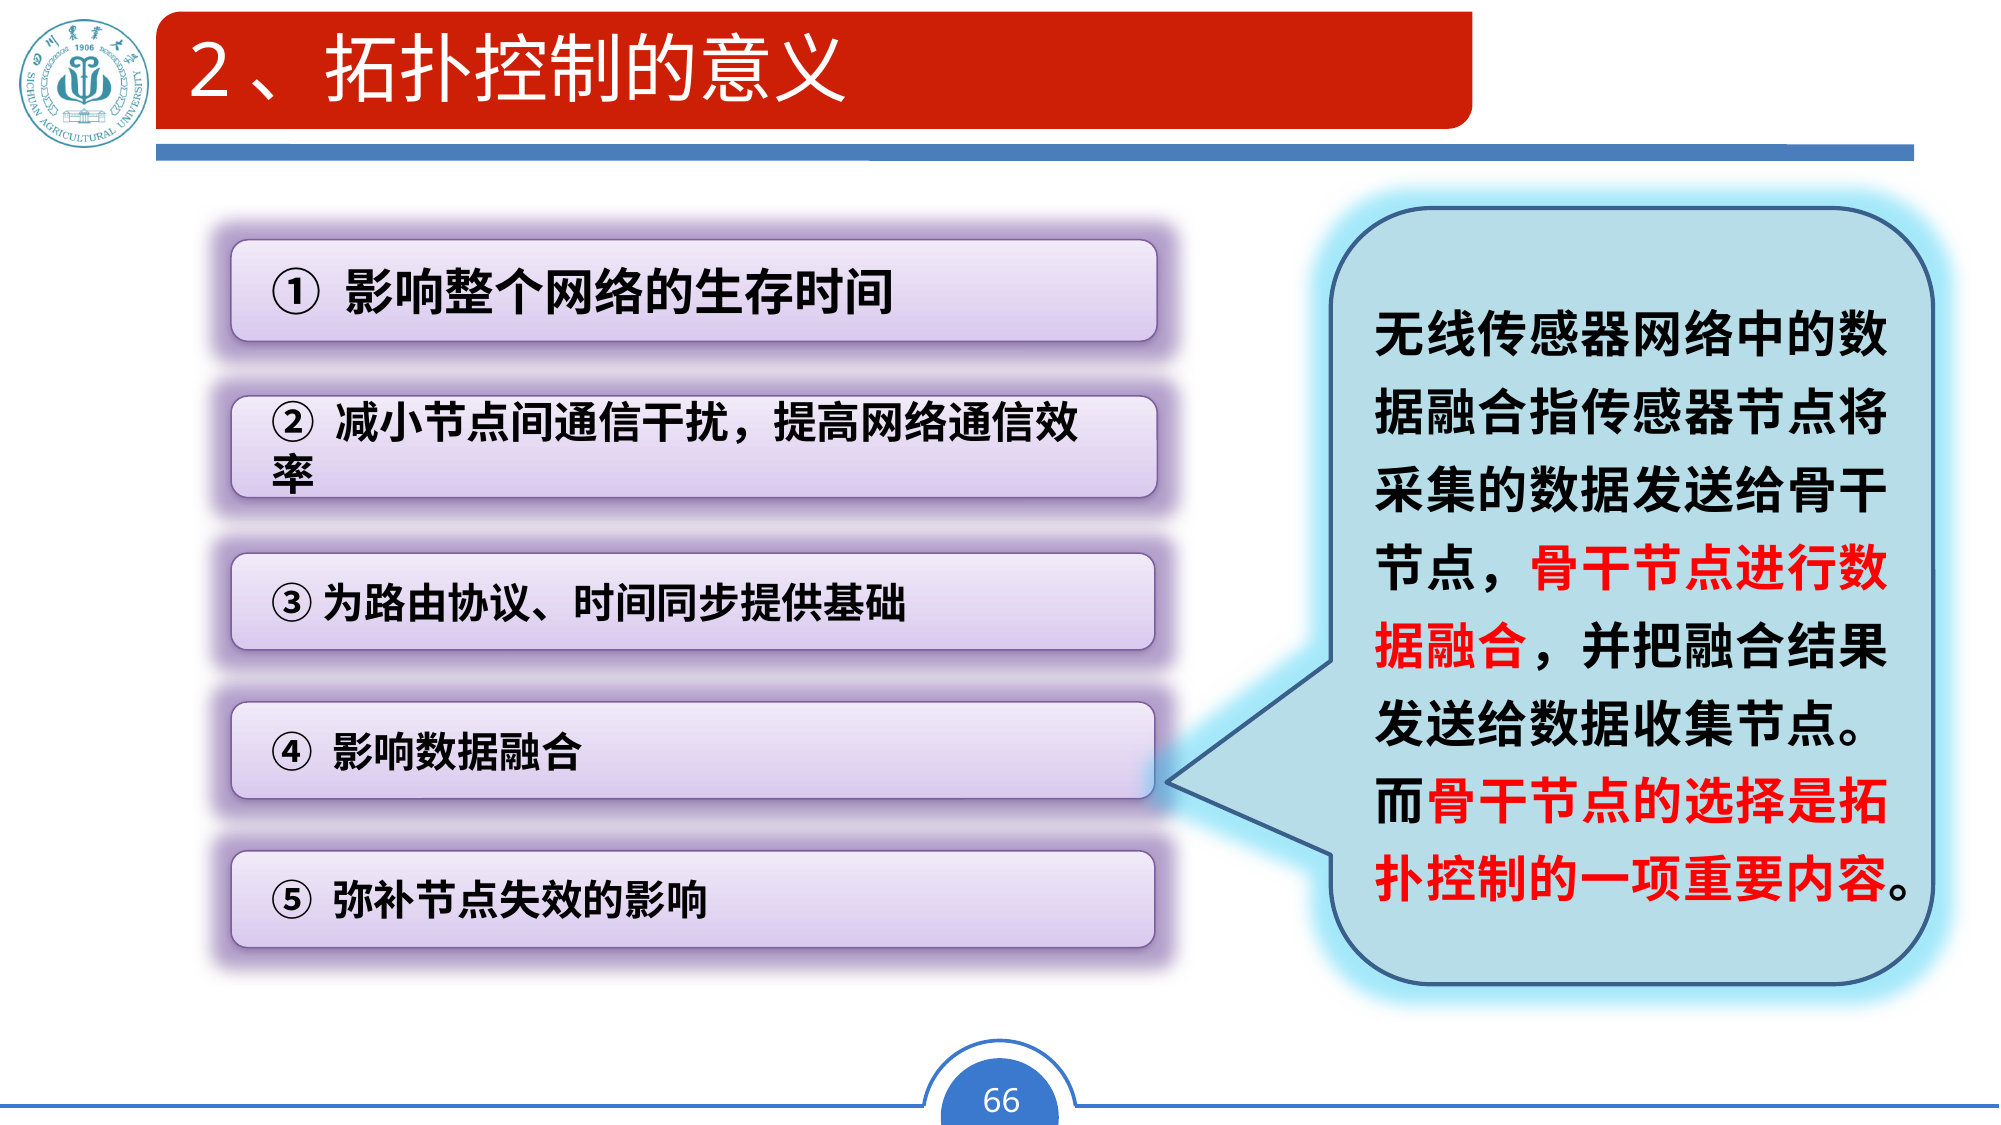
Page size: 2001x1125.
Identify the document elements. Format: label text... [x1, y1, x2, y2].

title 2、拓扑控制的意义 [173, 14, 1910, 126]
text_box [173, 234, 1329, 540]
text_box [173, 550, 1329, 985]
text_box 无线传感器网络中的数据融合指传感器节点将采集的数据发送给骨干节点，骨干节点进行数据融合，并把融合结果发送给数据收集节点。而骨干节点的选择是拓扑控制的一项重要内容。 [1328, 205, 1936, 987]
